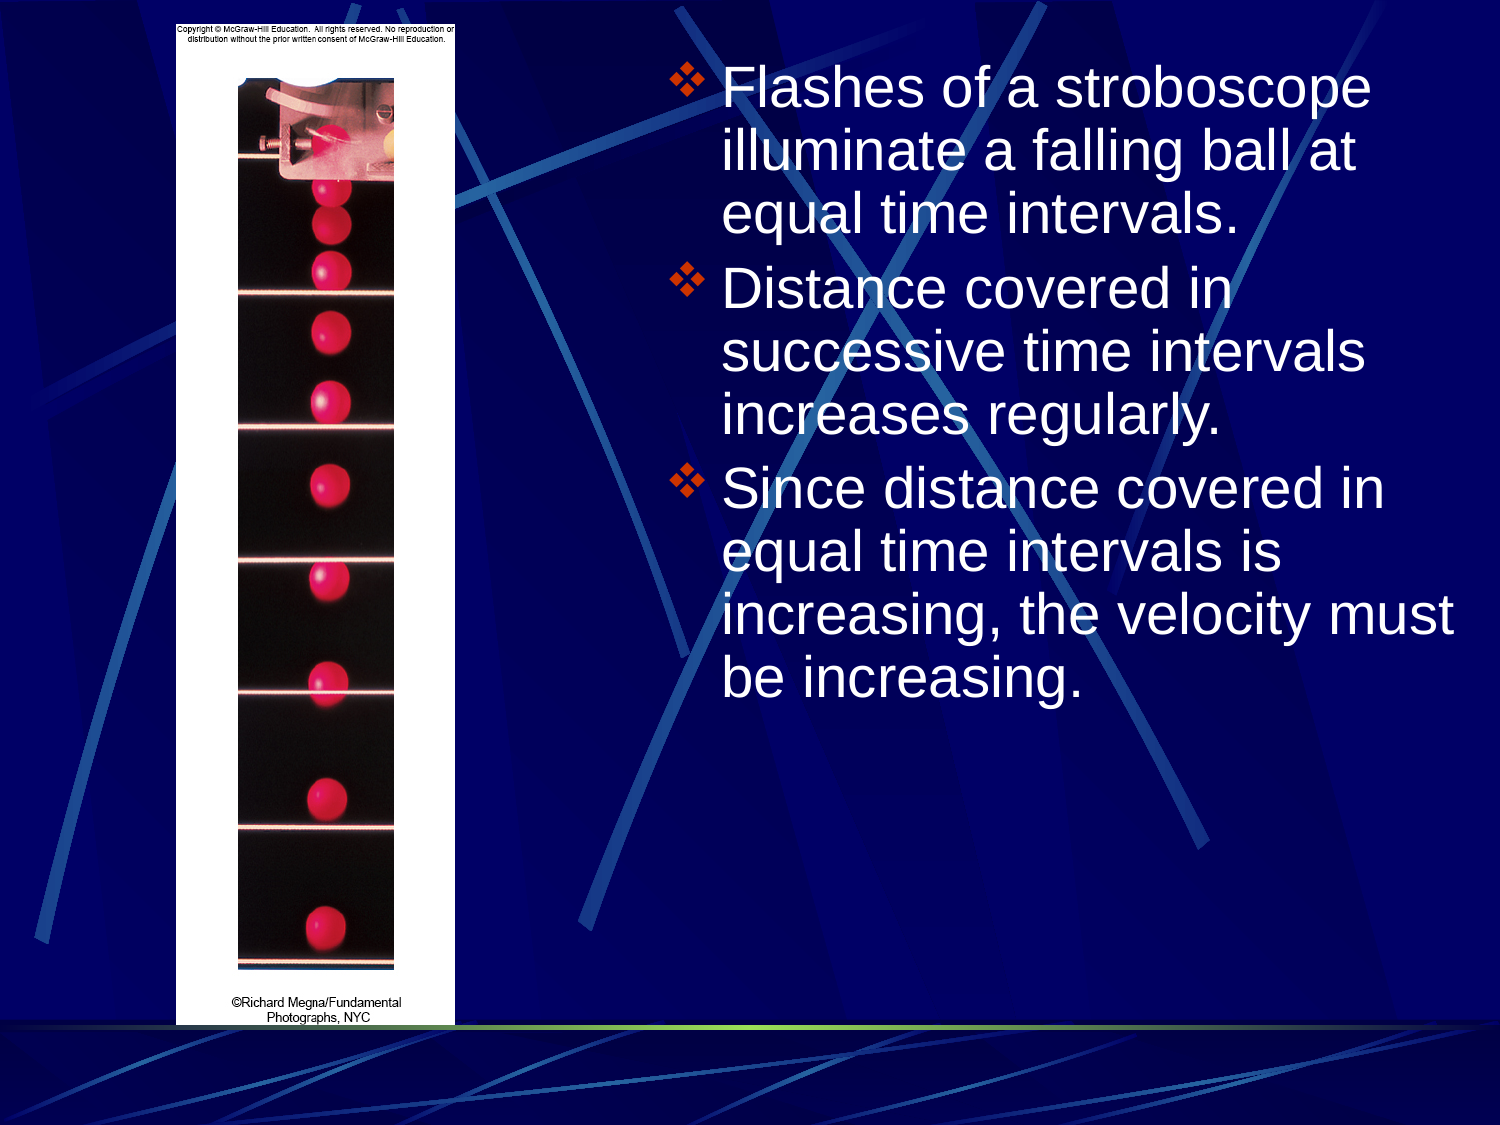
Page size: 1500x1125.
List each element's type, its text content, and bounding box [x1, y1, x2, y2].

list Flashes of a stroboscope illuminate a falling ball at equal time intervals. Distance covered in successive time intervals increases regularly. Since distance covered in equal time intervals is increasing, the velocity must be increasing. [650, 50, 1500, 1075]
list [175, 24, 455, 1026]
